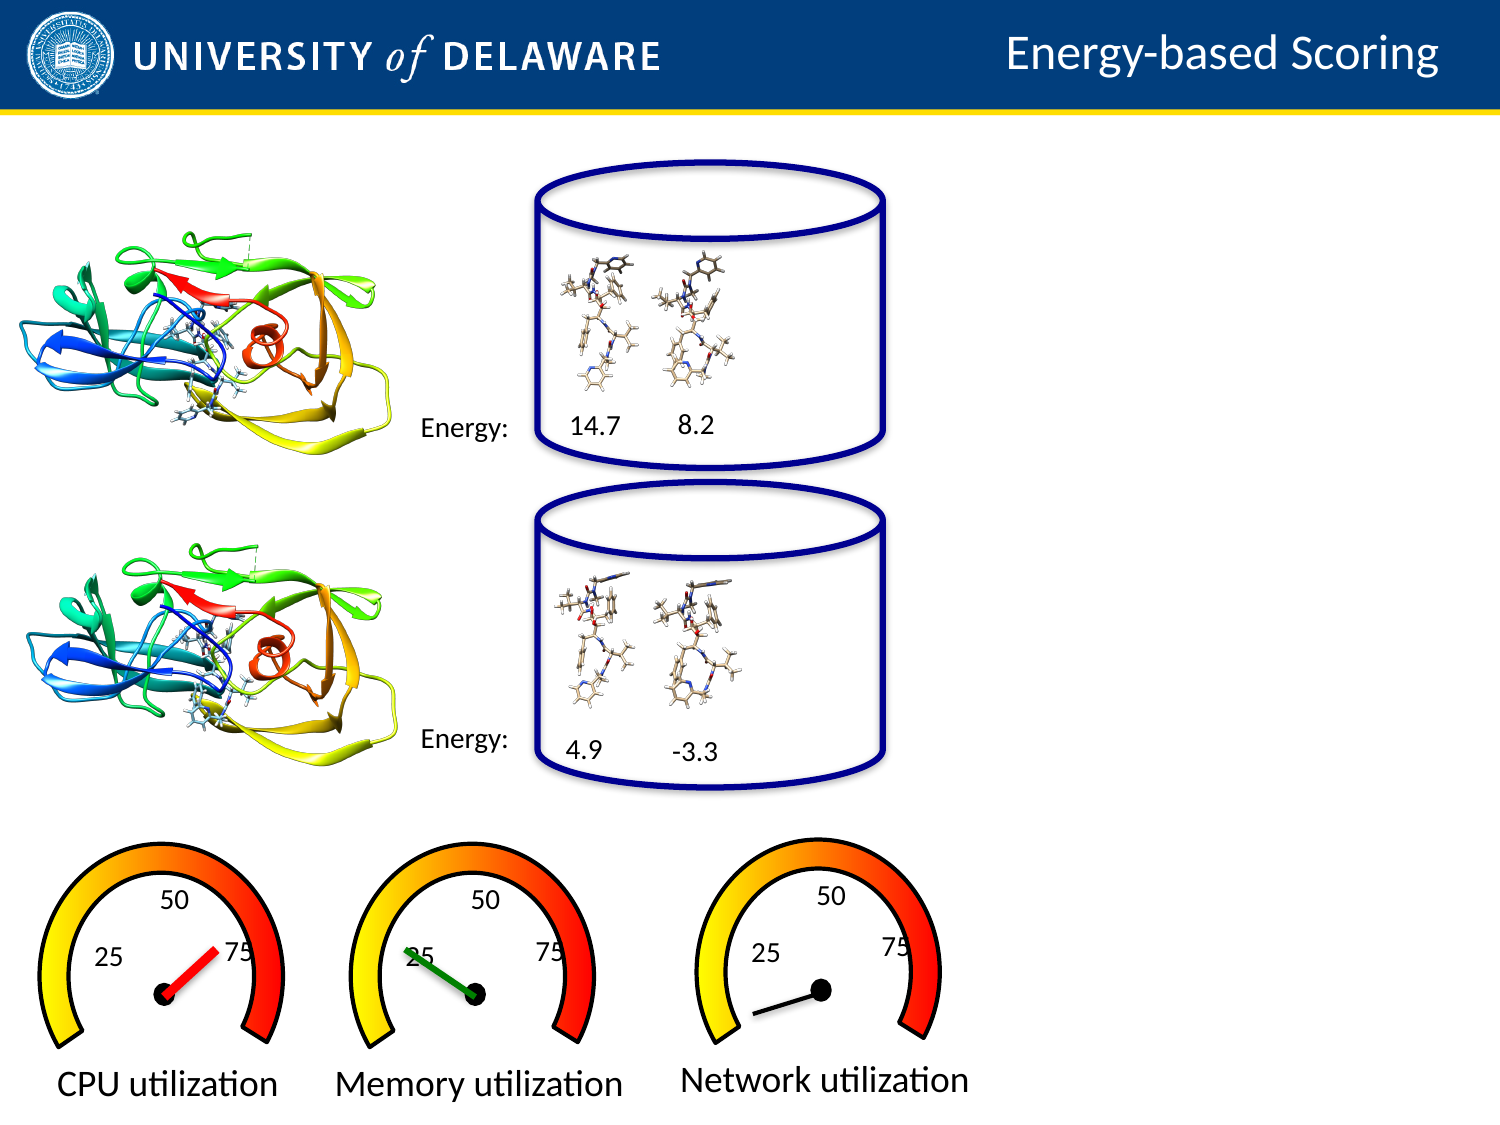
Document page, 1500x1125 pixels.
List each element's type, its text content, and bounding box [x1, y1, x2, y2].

text_box Energy: [425, 400, 525, 451]
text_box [39, 843, 297, 1113]
text_box Energy: [432, 711, 525, 762]
text_box Energy-based Scoring [990, 12, 1455, 88]
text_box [317, 843, 641, 1113]
text_box -3.3 [657, 732, 735, 775]
text_box [536, 481, 884, 789]
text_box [662, 839, 988, 1109]
text_box 4.9 [550, 729, 622, 773]
text_box [536, 161, 884, 469]
text_box [539, 483, 881, 555]
picture [0, 0, 1500, 1125]
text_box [539, 164, 881, 236]
